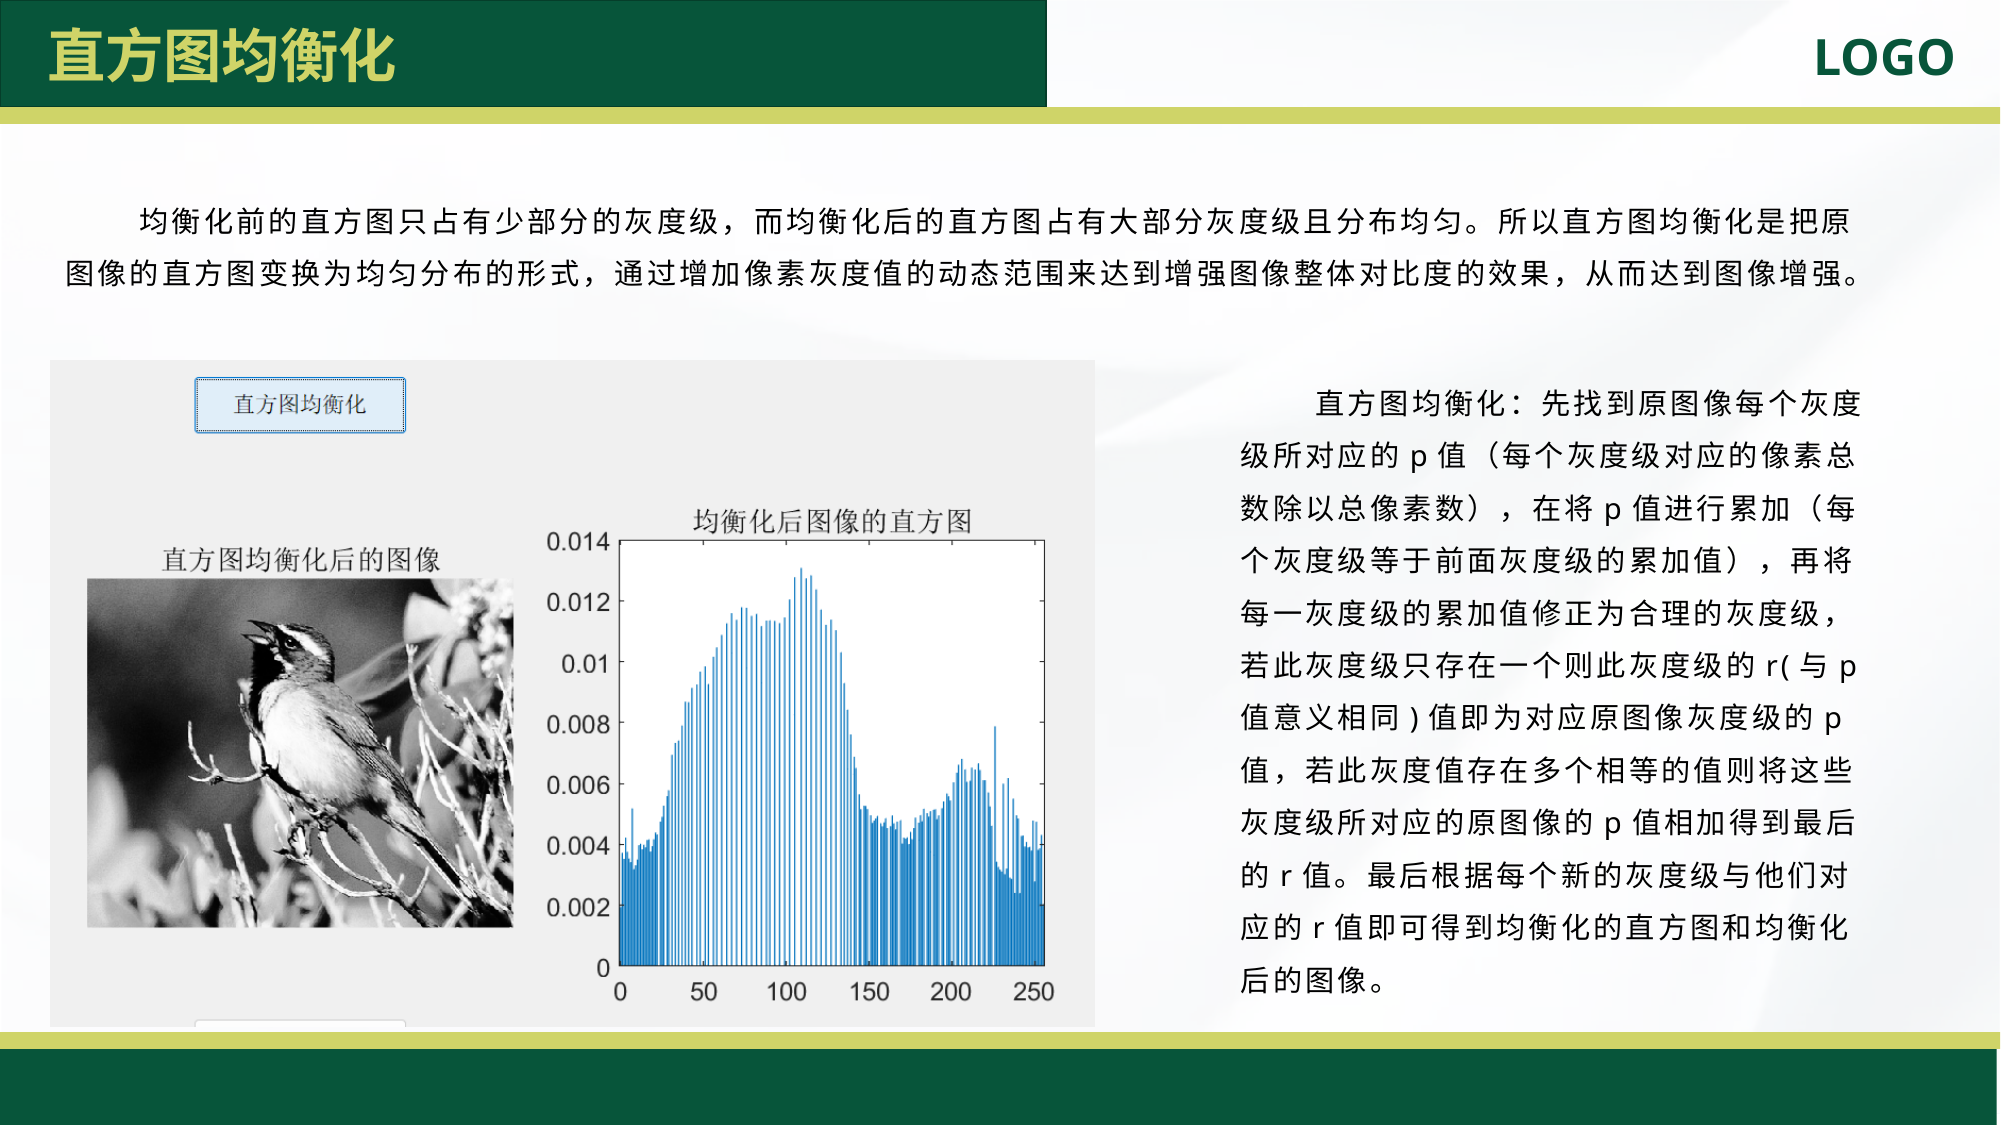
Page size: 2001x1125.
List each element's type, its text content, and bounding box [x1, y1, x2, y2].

text_box 均衡化前的直方图只占有少部分的灰度级，而均衡化后的直方图占有大部分灰度级且分布均匀。所以直方图均衡化是把原图像的直方图变换为均匀分布的形式，通过增加像素灰度值的动态范围来达到增强图像整体对比度的效果，从而达到图像增强。 [50, 178, 1887, 298]
picture [50, 360, 1095, 1027]
text_box 直方图均衡化：先找到原图像每个灰度级所对应的p值（每个灰度级对应的像素总数除以总像素数），在将p值进行累加（每个灰度级等于前面灰度级的累加值），再将每一灰度级的累加值修正为合理的灰度级，若此灰度级只存在一个则此灰度级的r(与p值意义相同)值即为对应原图像灰度级的p值，若此灰度值存在多个相等的值则将这些灰度级所对应的原图像的p值相加得到最后的r值。最后根据每个新的灰度级与他们对应的r值即可得到均衡化的直方图和均衡化后的图像。 [1226, 360, 1893, 1005]
text_box 直方图均衡化 [32, 11, 412, 97]
